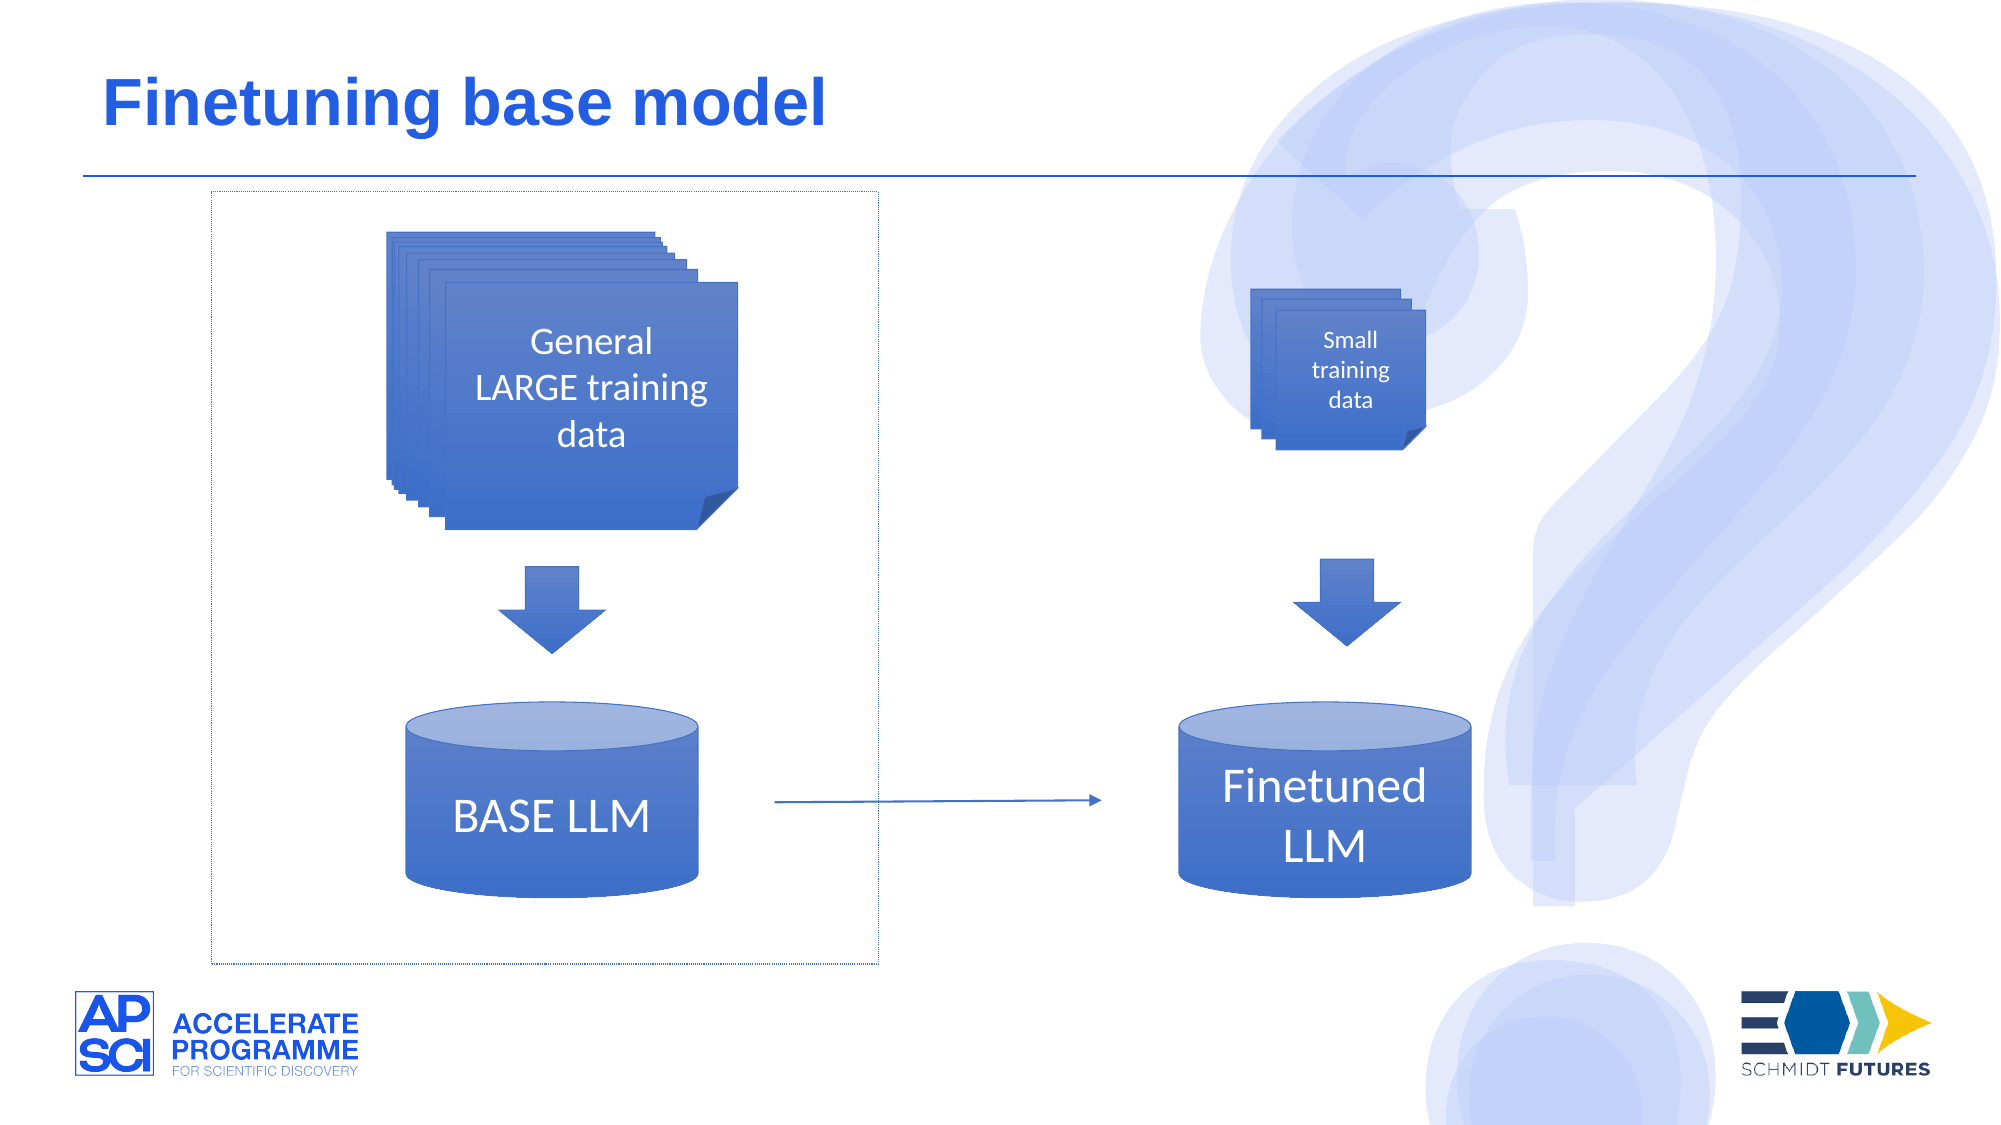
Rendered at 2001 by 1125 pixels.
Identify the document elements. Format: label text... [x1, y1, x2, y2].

text_box Small training data [1275, 309, 1428, 451]
list Finetuning base model [82, 61, 1916, 166]
text_box Finetuned LLM [1178, 701, 1472, 899]
text_box [1250, 288, 1402, 430]
picture [1741, 991, 1933, 1076]
text_box [1292, 558, 1402, 647]
picture [75, 991, 358, 1076]
text_box [1261, 298, 1412, 440]
text_box [211, 191, 879, 965]
